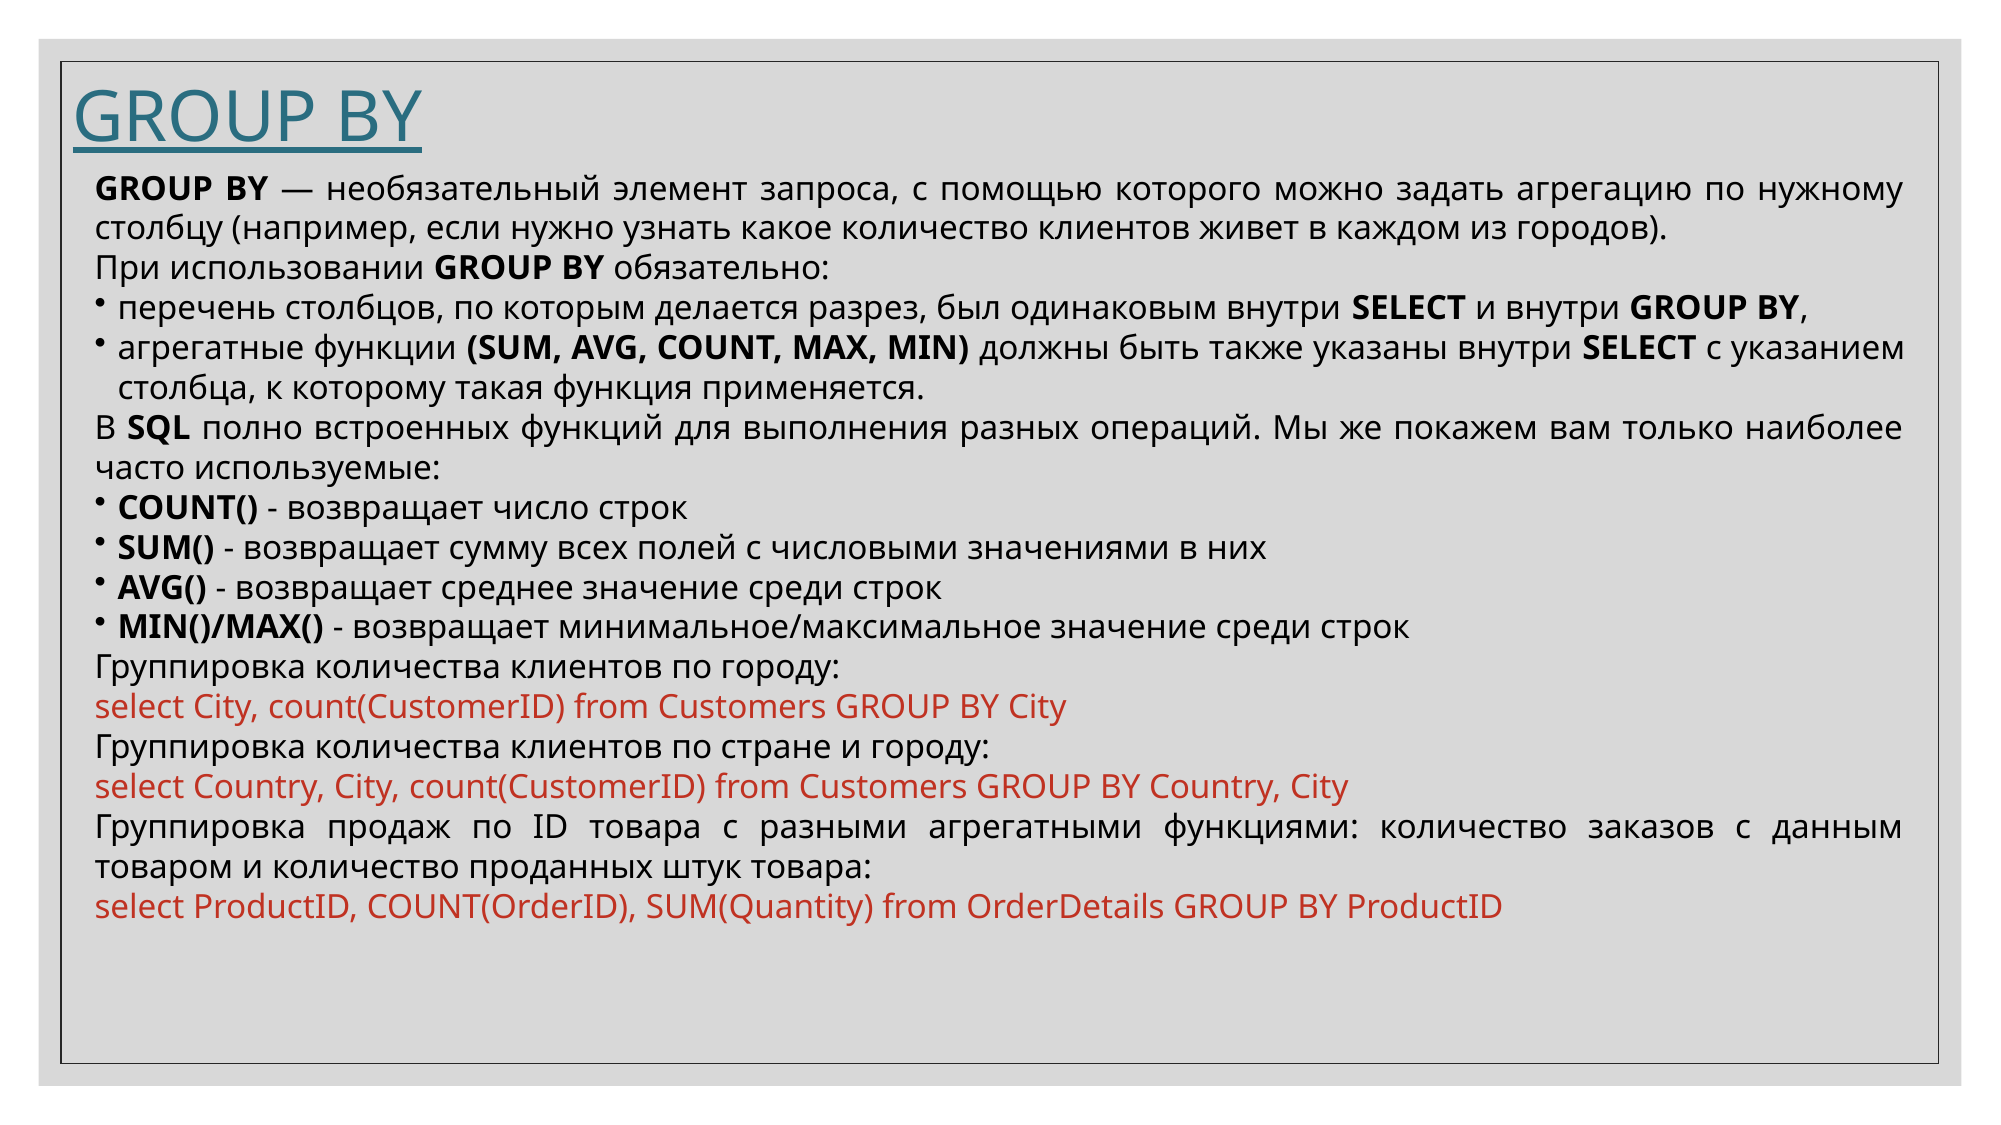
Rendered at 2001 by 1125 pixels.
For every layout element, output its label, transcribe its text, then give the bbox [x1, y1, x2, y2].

text_box GROUP BY [65, 63, 430, 164]
text_box GROUP BY — необязательный элемент запроса, с помощью которого можно задать агрегацию по нужному столбцу (например, если нужно узнать какое количество клиентов живет в каждом из городов). При использовании GROUP BY обязательно: перечень столбцов, по которым делается разрез, был одинаковым внутри SELECT и внутри GROUP BY, агрегатные функции (SUM, AVG, COUNT, MAX, MIN) должны быть также указаны внутри SELECT с указанием столбца, к которому такая функция применяется. В SQL полно встроенных функций для выполнения разных операций. Мы же покажем вам только наиболее часто используемые: COUNT() - возвращает число строк SUM() - возвращает сумму всех полей с числовыми значениями в них AVG() - возвращает среднее значение среди строк MIN()/MAX() - возвращает минимальное/максимальное значение среди строк Группировка количества клиентов по городу: select City, count(CustomerID) from Customers GROUP BY City Группировка количества клиентов по стране и городу: select Country, City, count(CustomerID) from Customers GROUP BY Country, City Группировка продаж по ID товара с разными агрегатными функциями: количество заказов с данным товаром и количество проданных штук товара: select ProductID, COUNT(OrderID), SUM(Quantity) from OrderDetails GROUP BY ProductID [87, 159, 1913, 933]
